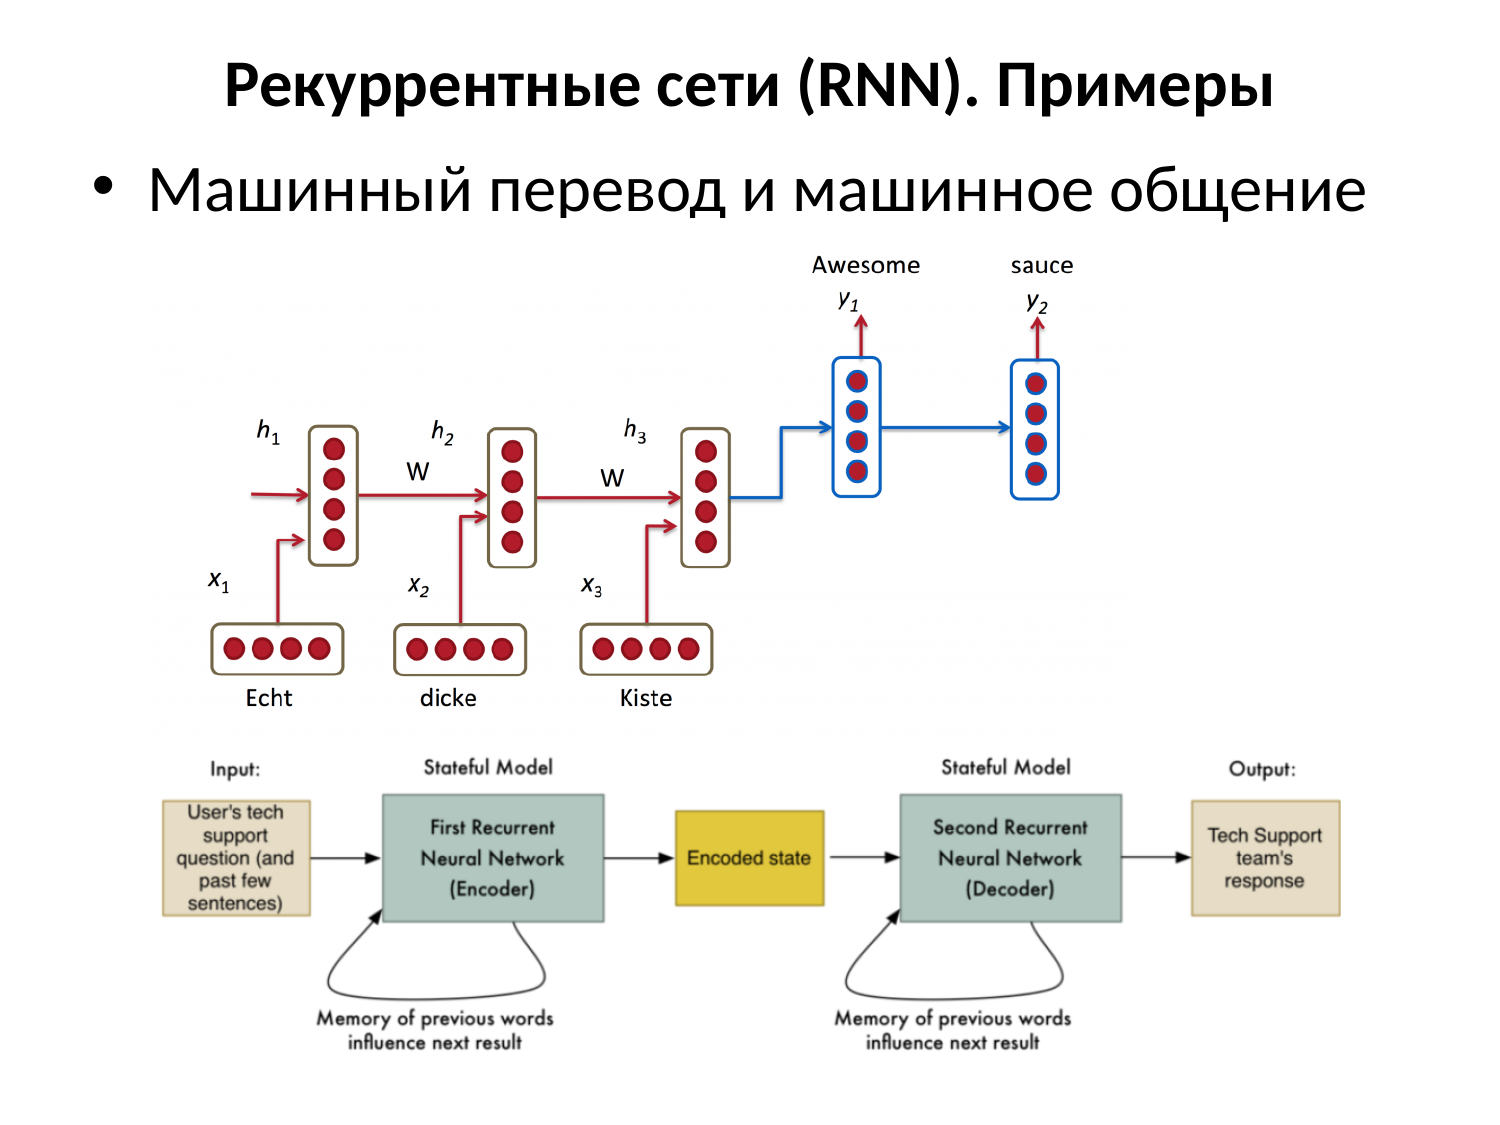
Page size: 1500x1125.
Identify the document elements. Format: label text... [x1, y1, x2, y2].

title Рекуррентные сети (RNN). Примеры [75, 45, 1425, 114]
picture [147, 218, 1341, 1065]
list Машинный перевод и машинное общение [76, 137, 1427, 880]
